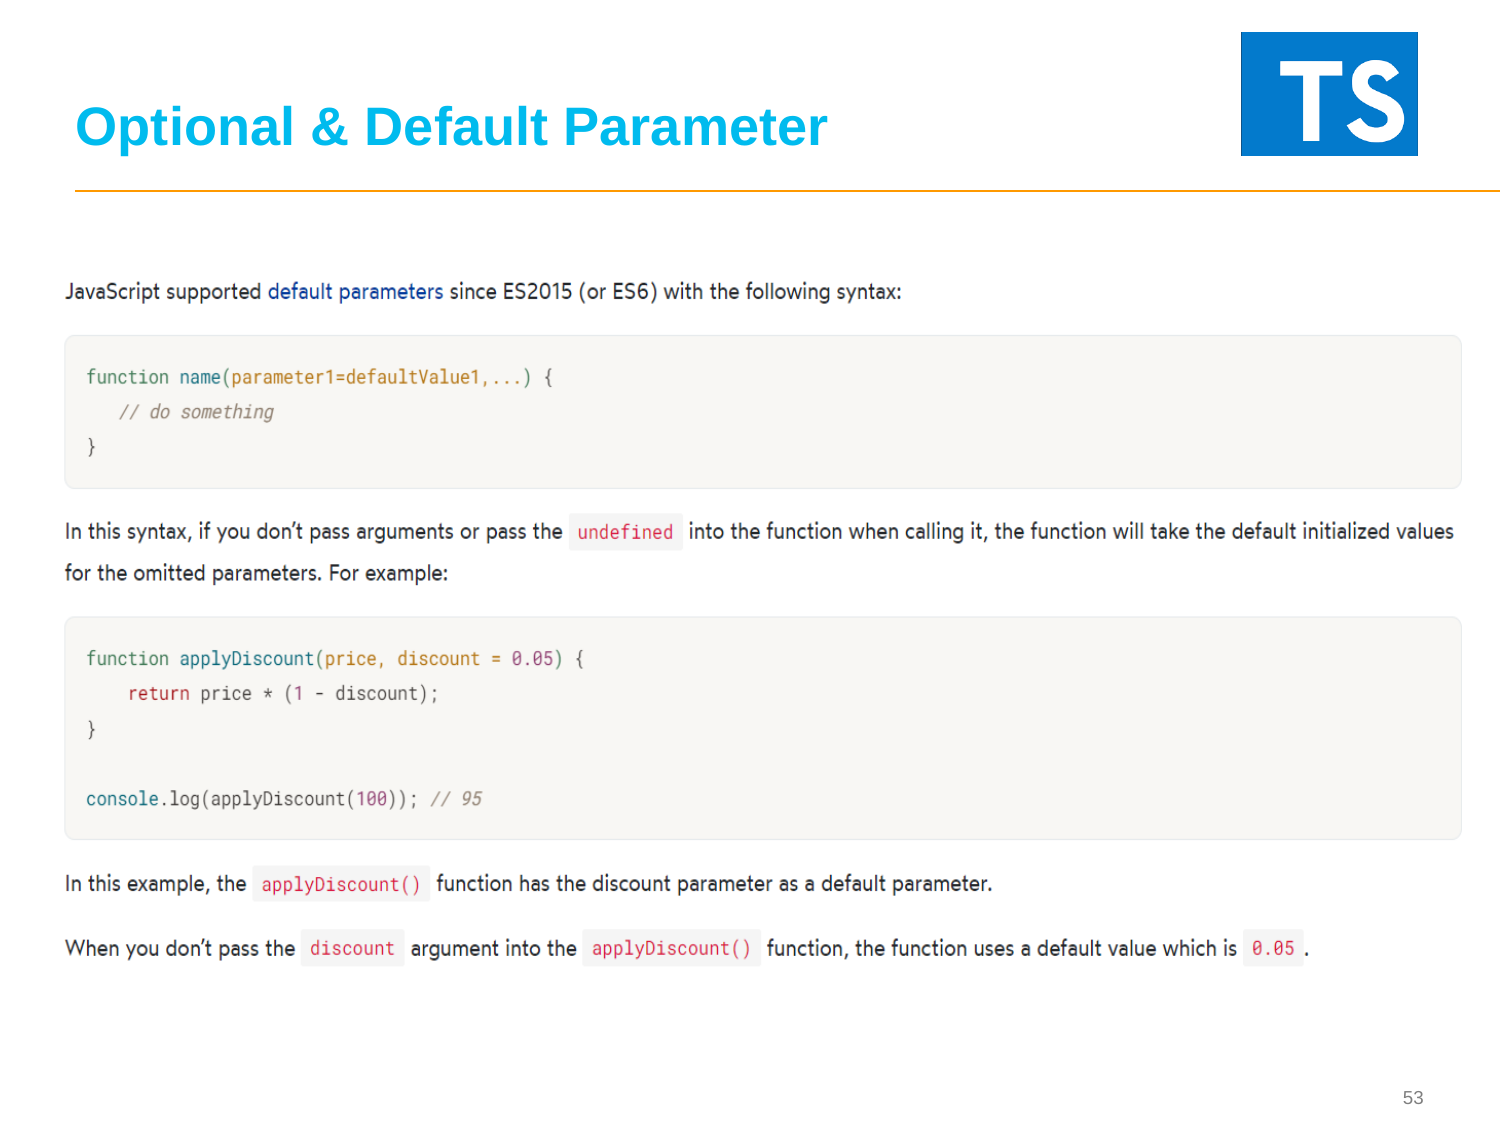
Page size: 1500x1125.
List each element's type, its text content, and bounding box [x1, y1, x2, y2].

title Optional & Default Parameter [75, 27, 1422, 157]
picture [49, 262, 1463, 1001]
